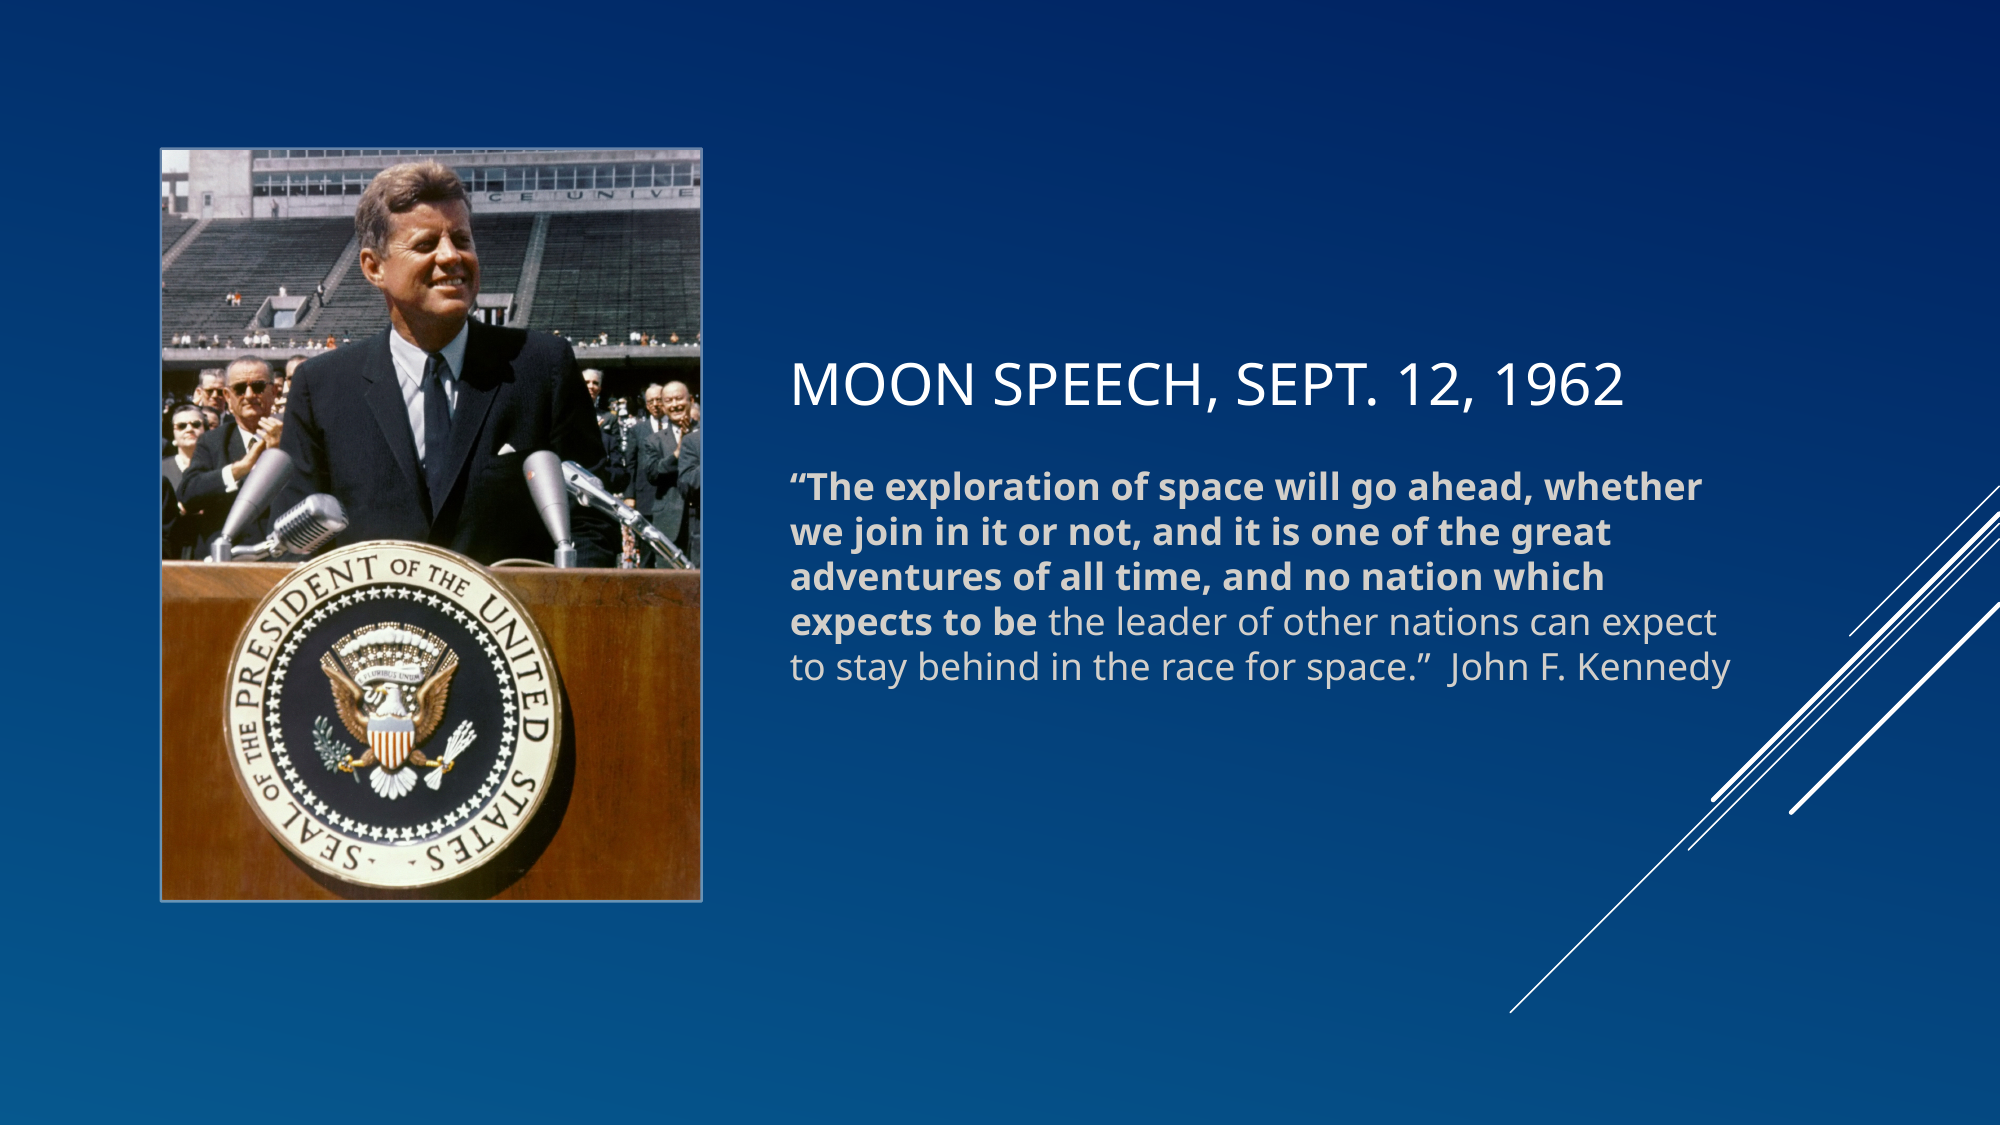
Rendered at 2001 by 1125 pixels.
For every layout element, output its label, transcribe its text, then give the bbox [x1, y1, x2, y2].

picture [161, 149, 701, 901]
title Moon Speech, Sept. 12, 1962 [774, 237, 1763, 425]
list “The exploration of space will go ahead, whether we join in it or not, and it is one of the great adventures of all time, and no nation which expects to be the leader of other nations can expect to stay behind in the race for space.” John F. Kennedy [774, 455, 1763, 792]
